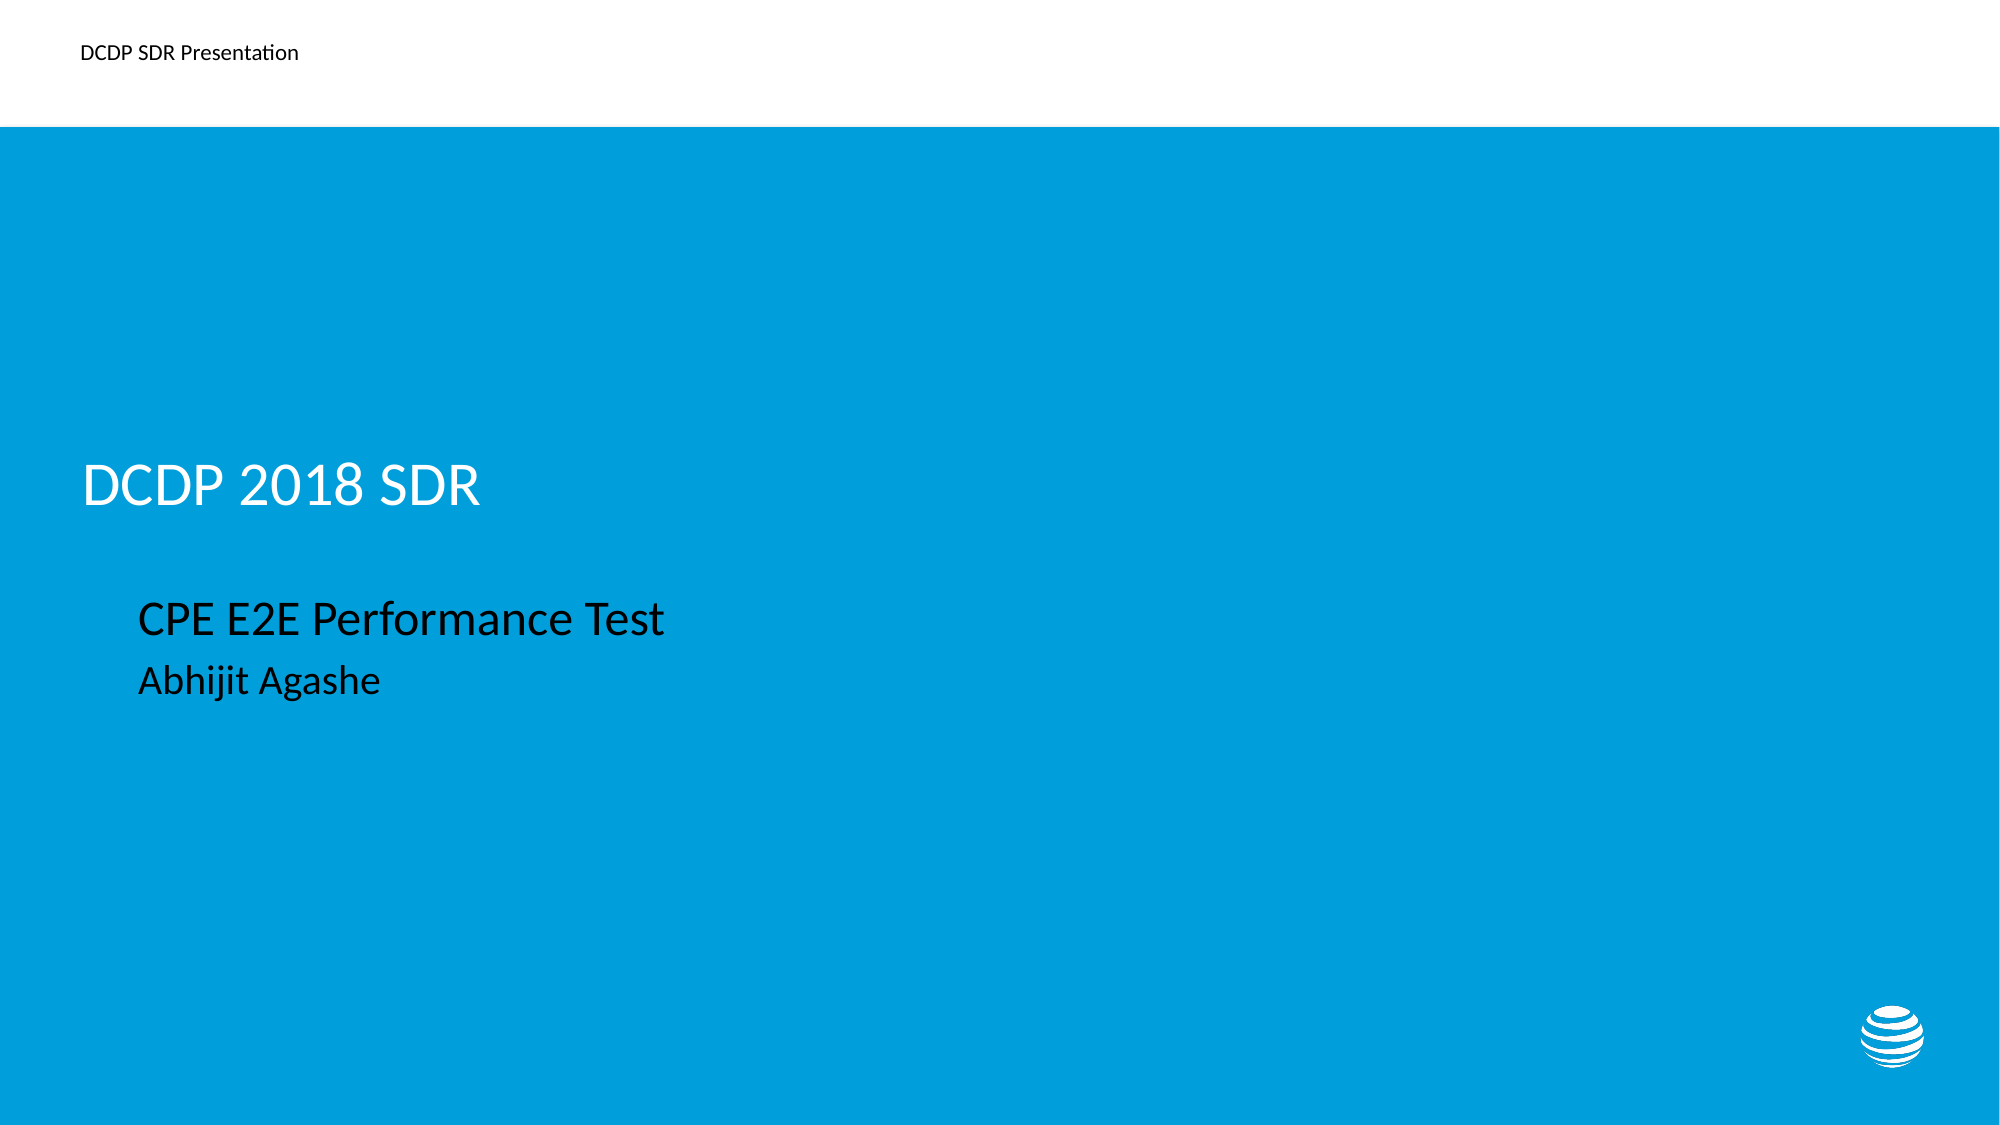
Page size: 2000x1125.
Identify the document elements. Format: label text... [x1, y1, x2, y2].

title DCDP 2018 SDR [82, 269, 1922, 518]
list CPE E2E Performance Test Abhijit Agashe [81, 591, 1003, 961]
